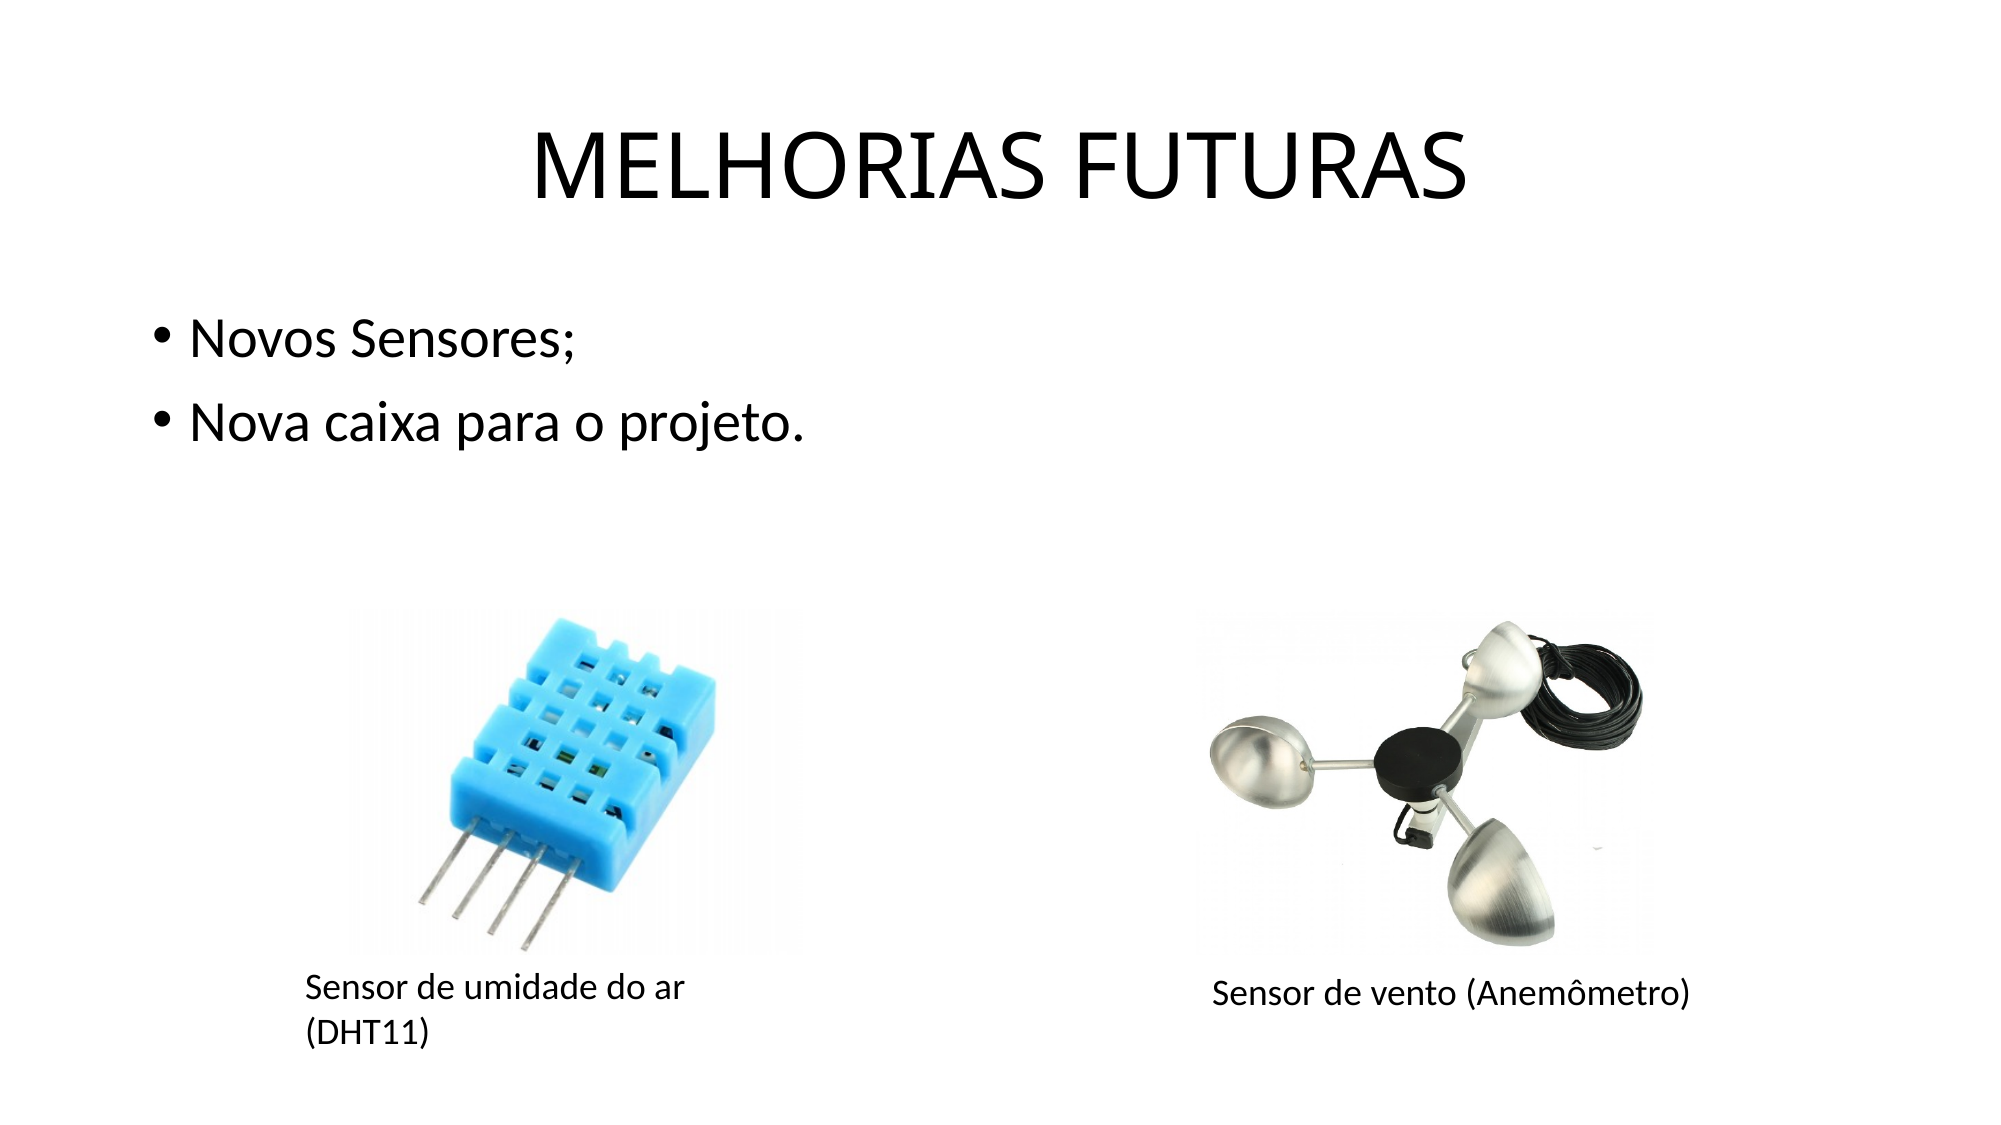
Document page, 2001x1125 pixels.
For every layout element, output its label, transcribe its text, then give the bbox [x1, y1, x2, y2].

title MELHORIAS FUTURAS [137, 59, 1863, 278]
picture [1196, 609, 1654, 955]
text_box Sensor de umidade do ar (DHT11) [290, 954, 803, 1060]
list Novos Sensores; Nova caixa para o projeto. [137, 299, 1863, 1014]
text_box Sensor de vento (Anemômetro) [1197, 960, 1710, 1020]
picture [346, 609, 803, 955]
